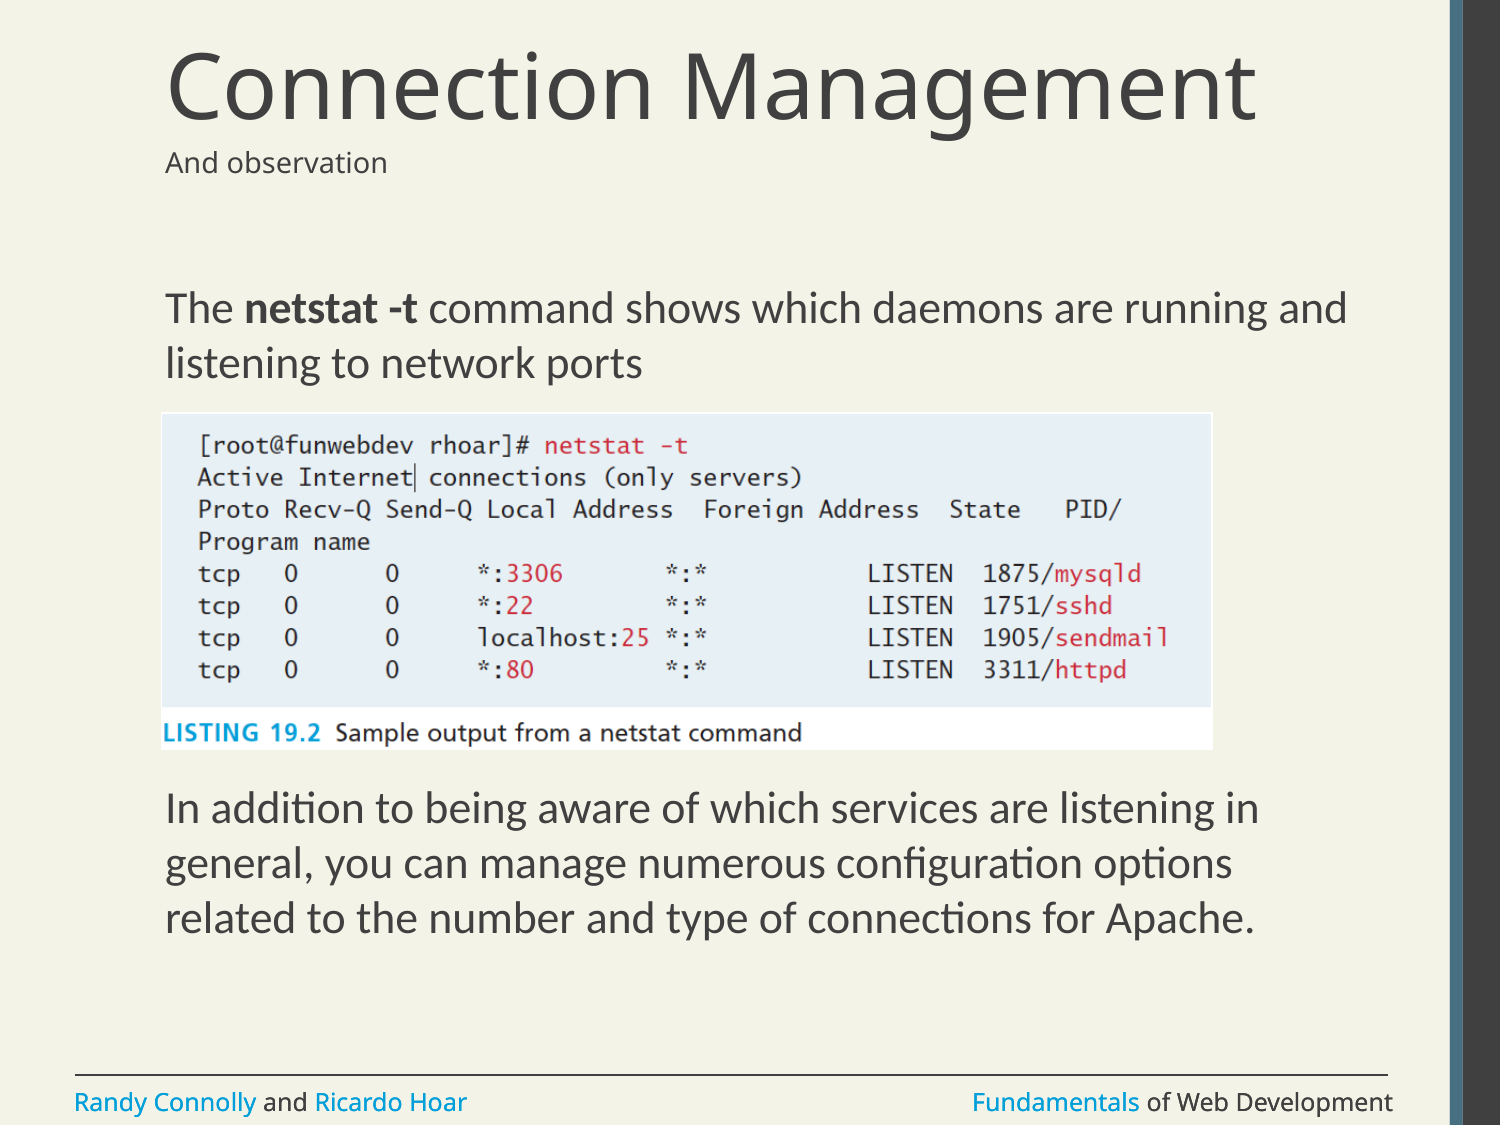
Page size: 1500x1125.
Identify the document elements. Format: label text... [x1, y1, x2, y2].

list The netstat -t command shows which daemons are running and listening to network ports In addition to being aware of which services are listening in general, you can manage numerous configuration options related to the number and type of connections for Apache. [150, 270, 1375, 1013]
title Connection Management [150, 20, 1425, 188]
list And observation [150, 137, 1200, 188]
picture [161, 412, 1213, 751]
